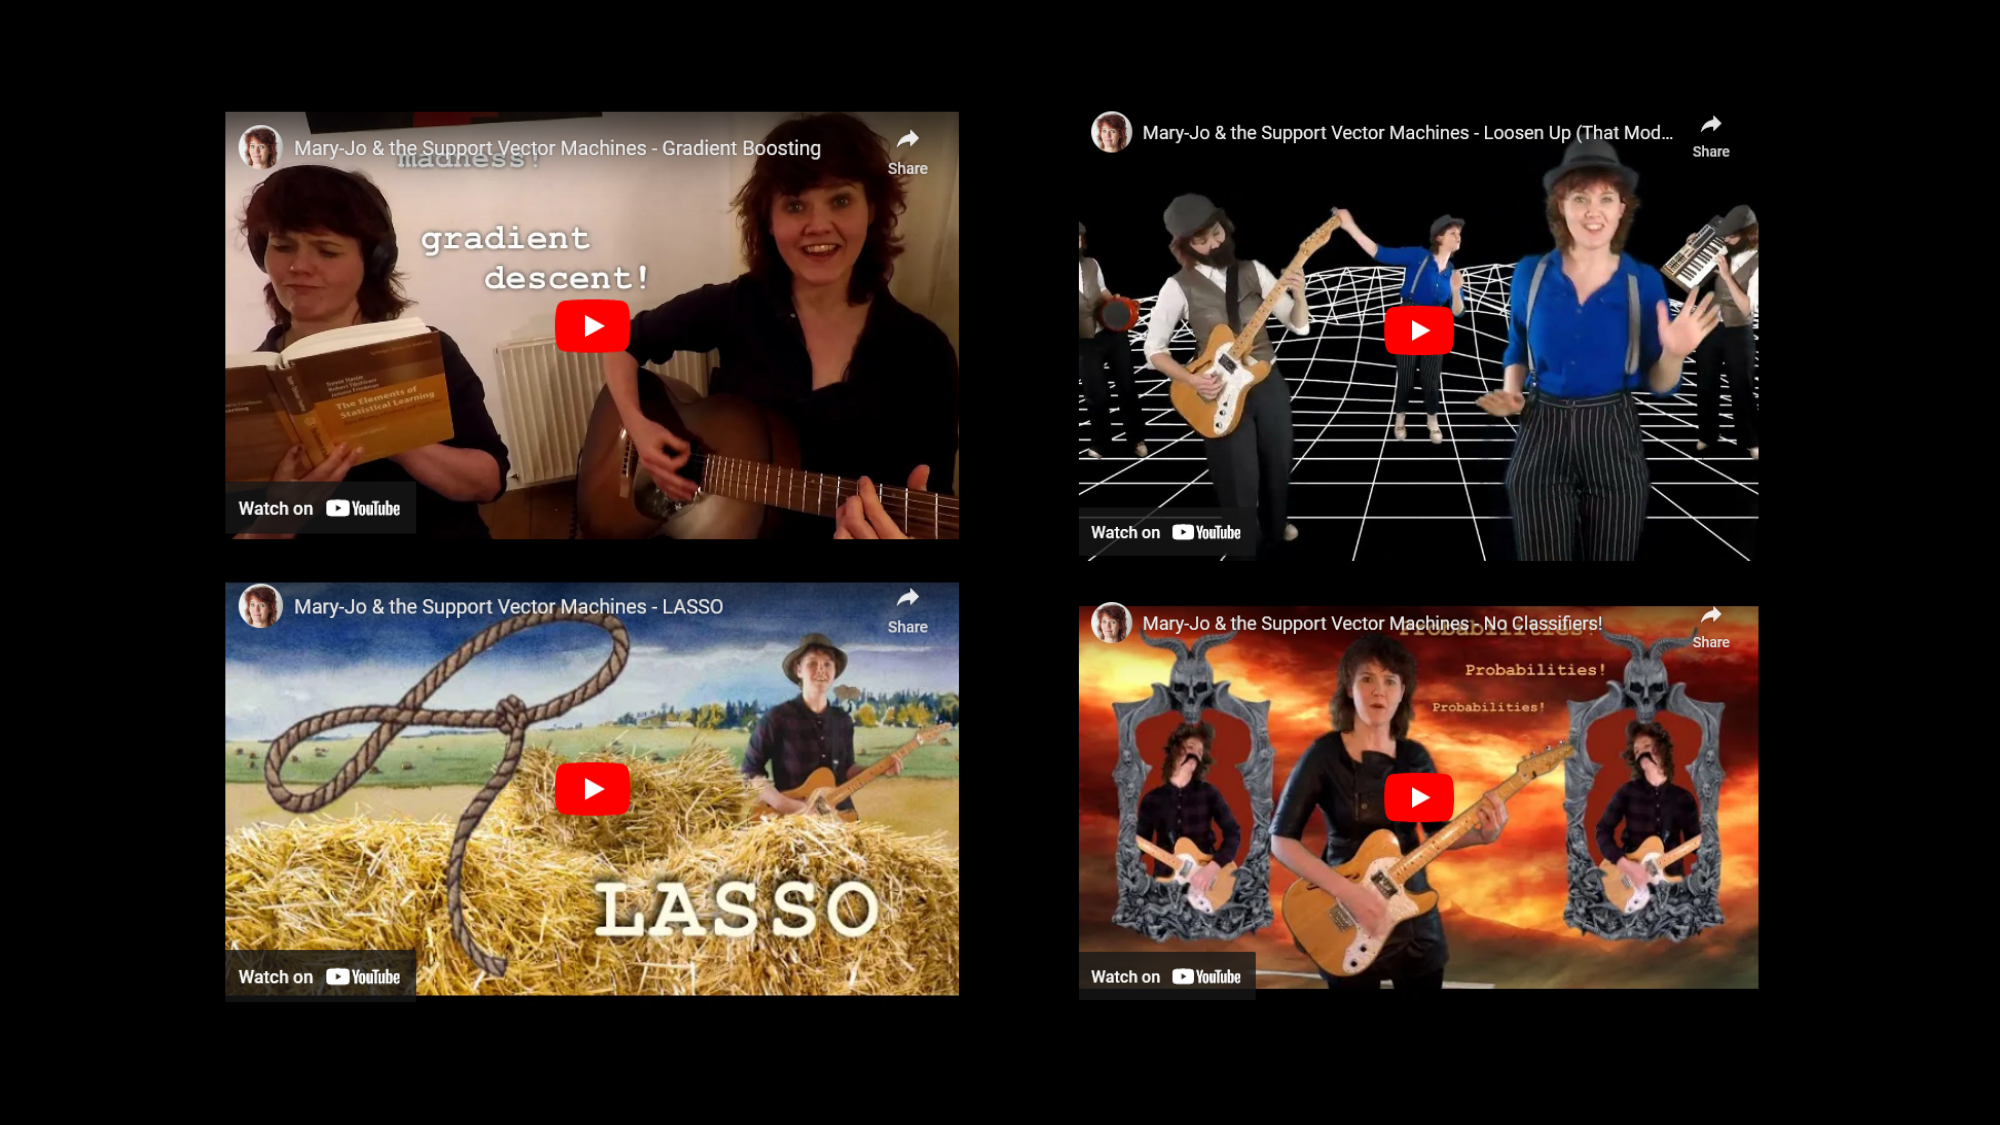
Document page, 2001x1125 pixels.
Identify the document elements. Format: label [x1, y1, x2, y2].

picture [1056, 99, 1788, 1009]
picture [210, 96, 978, 1016]
